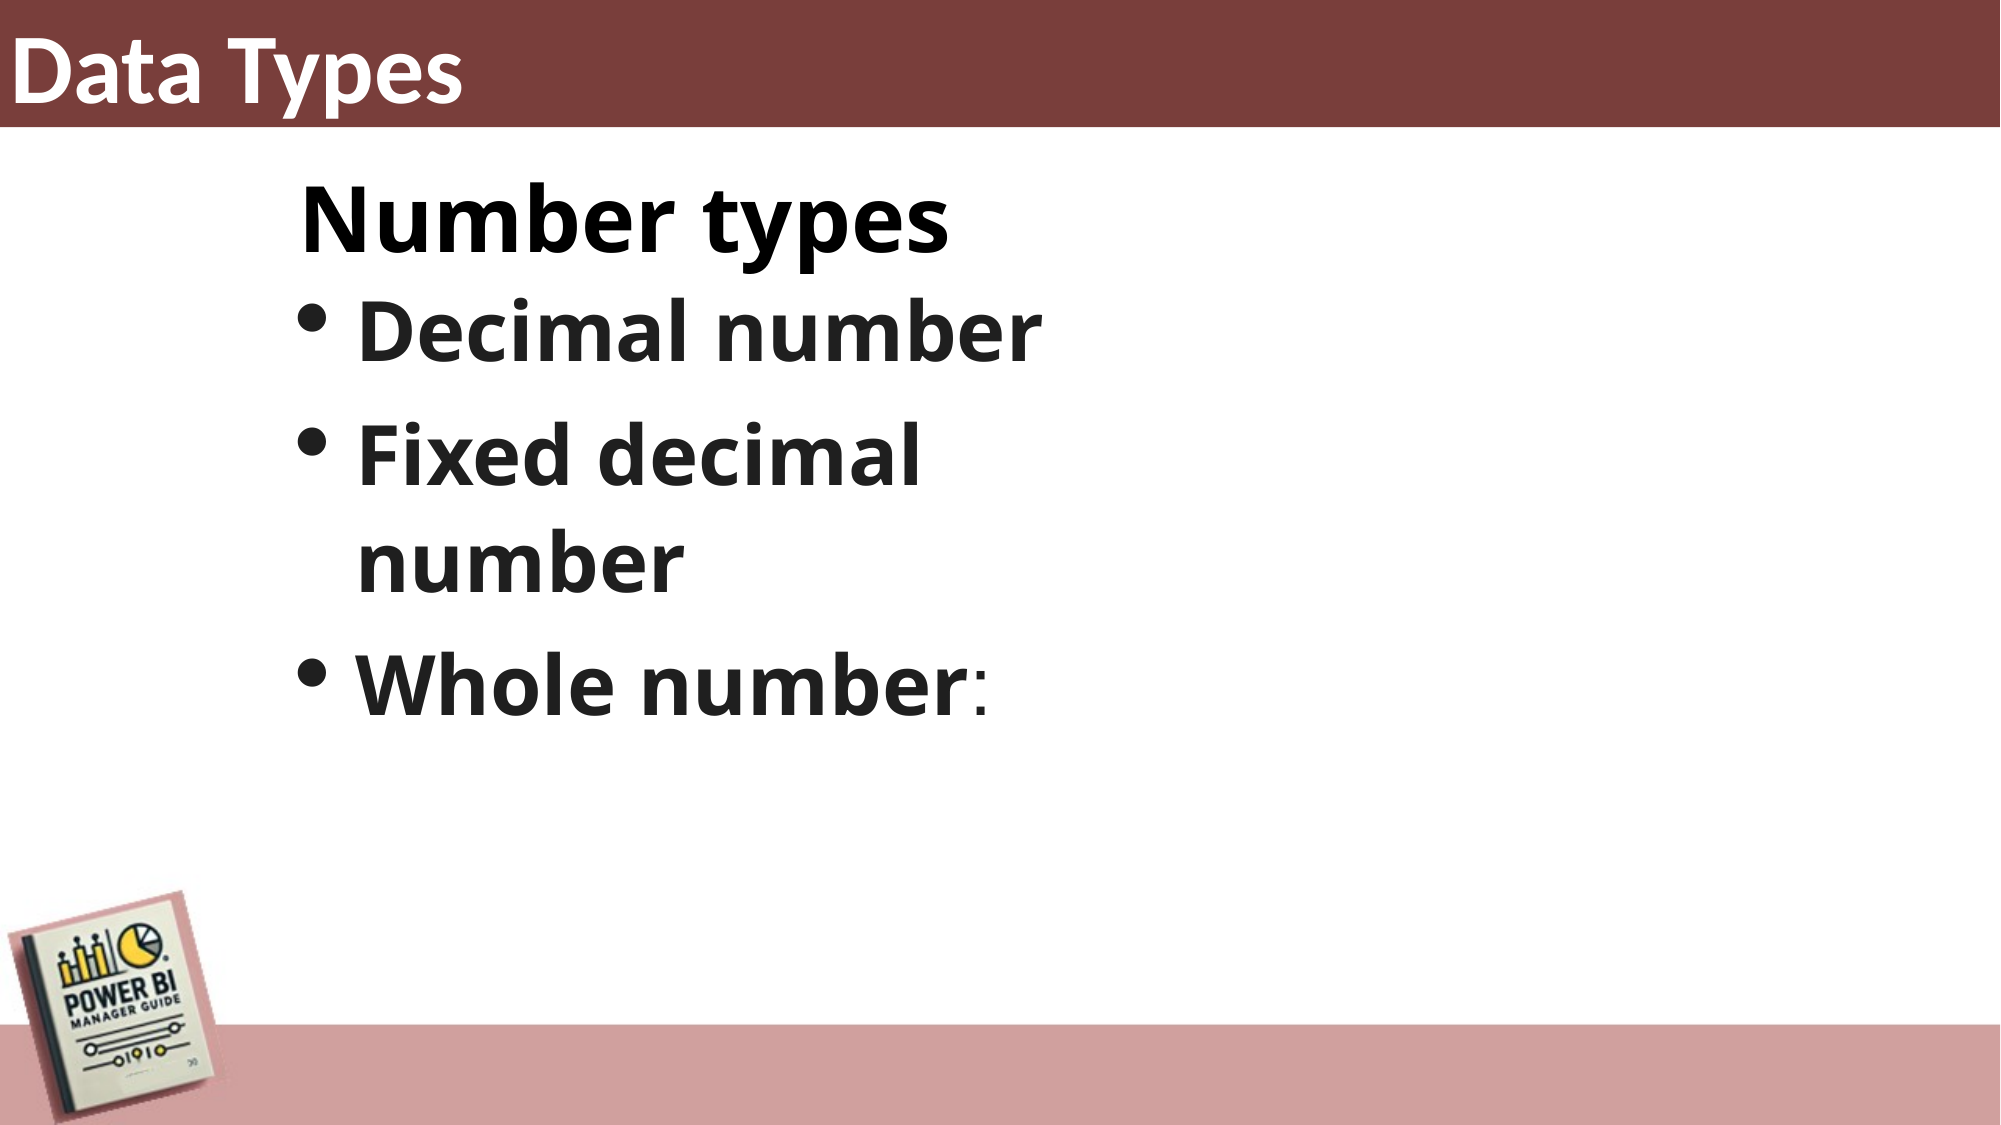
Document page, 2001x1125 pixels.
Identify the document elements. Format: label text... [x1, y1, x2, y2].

picture [0, 0, 2001, 1125]
text_box Data Types [0, 0, 2000, 128]
text_box Number types Decimal number Fixed decimal number Whole number: [284, 146, 1285, 740]
